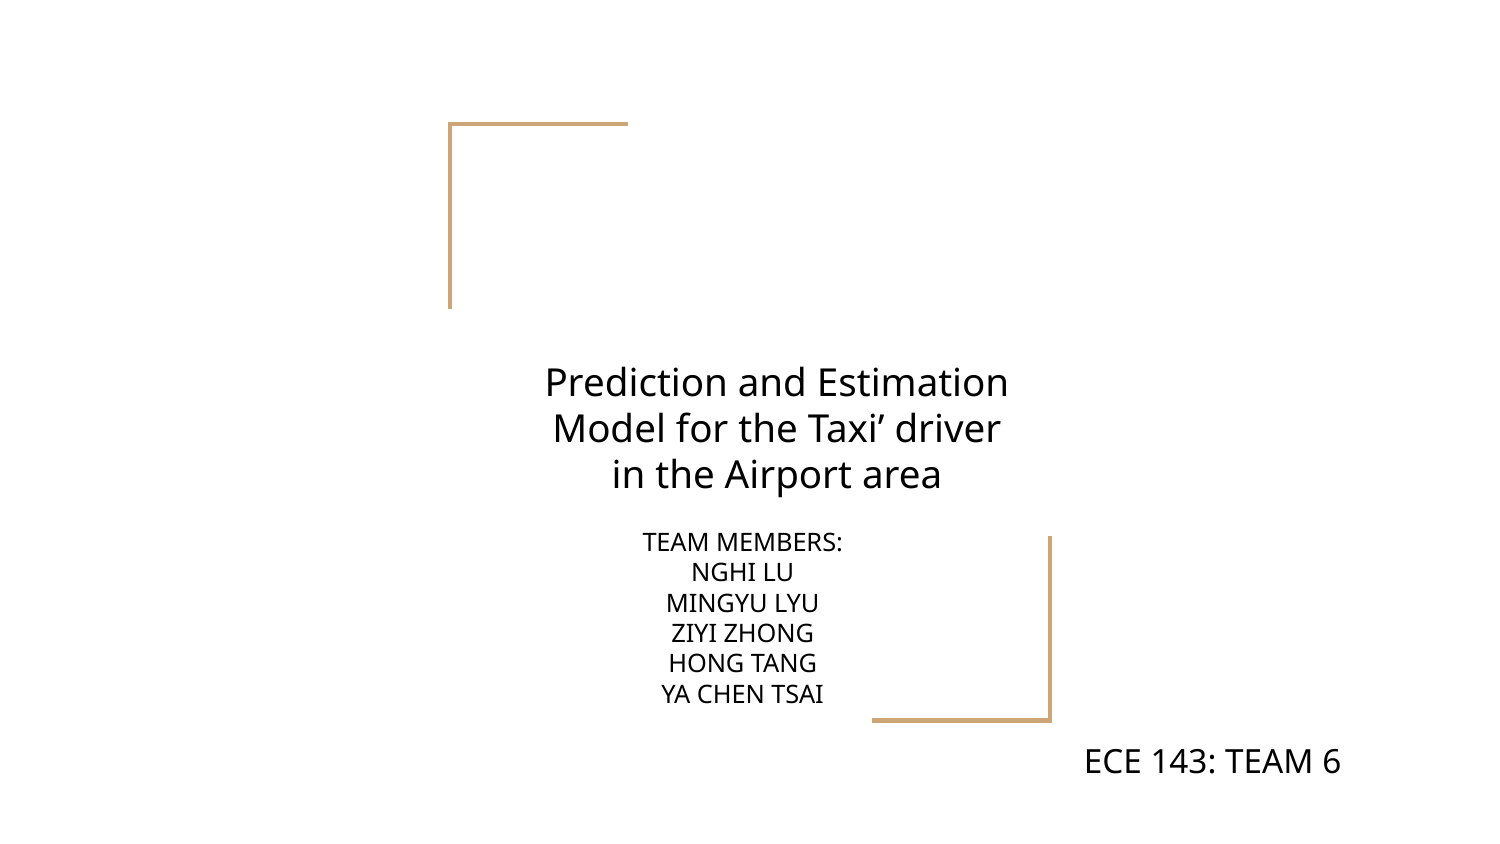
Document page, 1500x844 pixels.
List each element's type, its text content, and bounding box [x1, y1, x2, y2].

text_box ECE 143: TEAM 6 [1069, 725, 1390, 796]
subtitle TEAM MEMBERS: NGHI LU MINGYU LYU ZIYI ZHONG HONG TANG YA CHEN TSAI [434, 511, 1051, 726]
title Prediction and Estimation Model for the Taxi’ driver in the Airport area [526, 313, 1028, 511]
